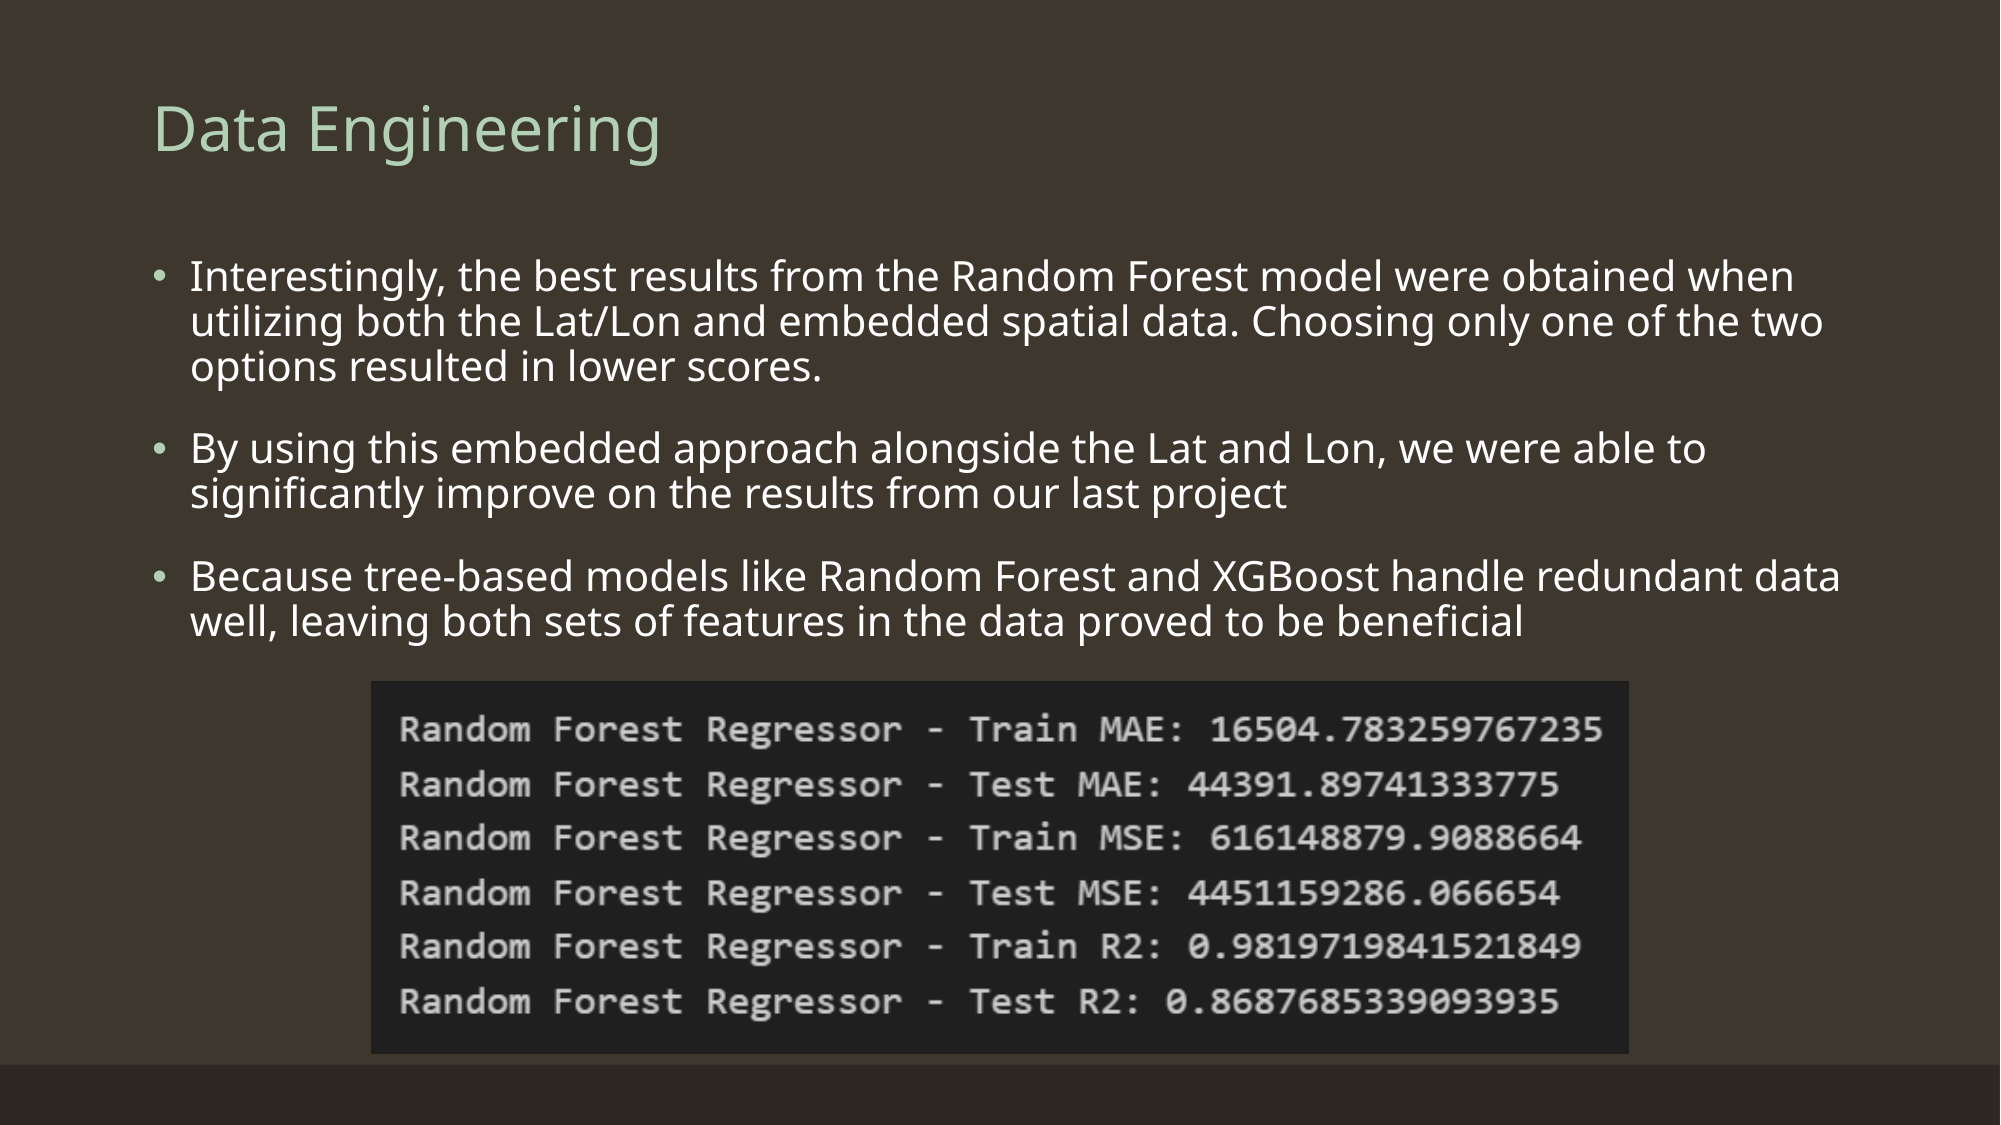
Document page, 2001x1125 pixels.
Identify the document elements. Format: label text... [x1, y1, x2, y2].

list Interestingly, the best results from the Random Forest model were obtained when utilizing both the Lat/Lon and embedded spatial data. Choosing only one of the two options resulted in lower scores. By using this embedded approach alongside the Lat and Lon, we were able to significantly improve on the results from our last project Because tree-based models like Random Forest and XGBoost handle redundant data well, leaving both sets of features in the data proved to be beneficial [137, 247, 1863, 1014]
picture [371, 681, 1629, 1054]
title Data Engineering [137, 59, 1863, 247]
